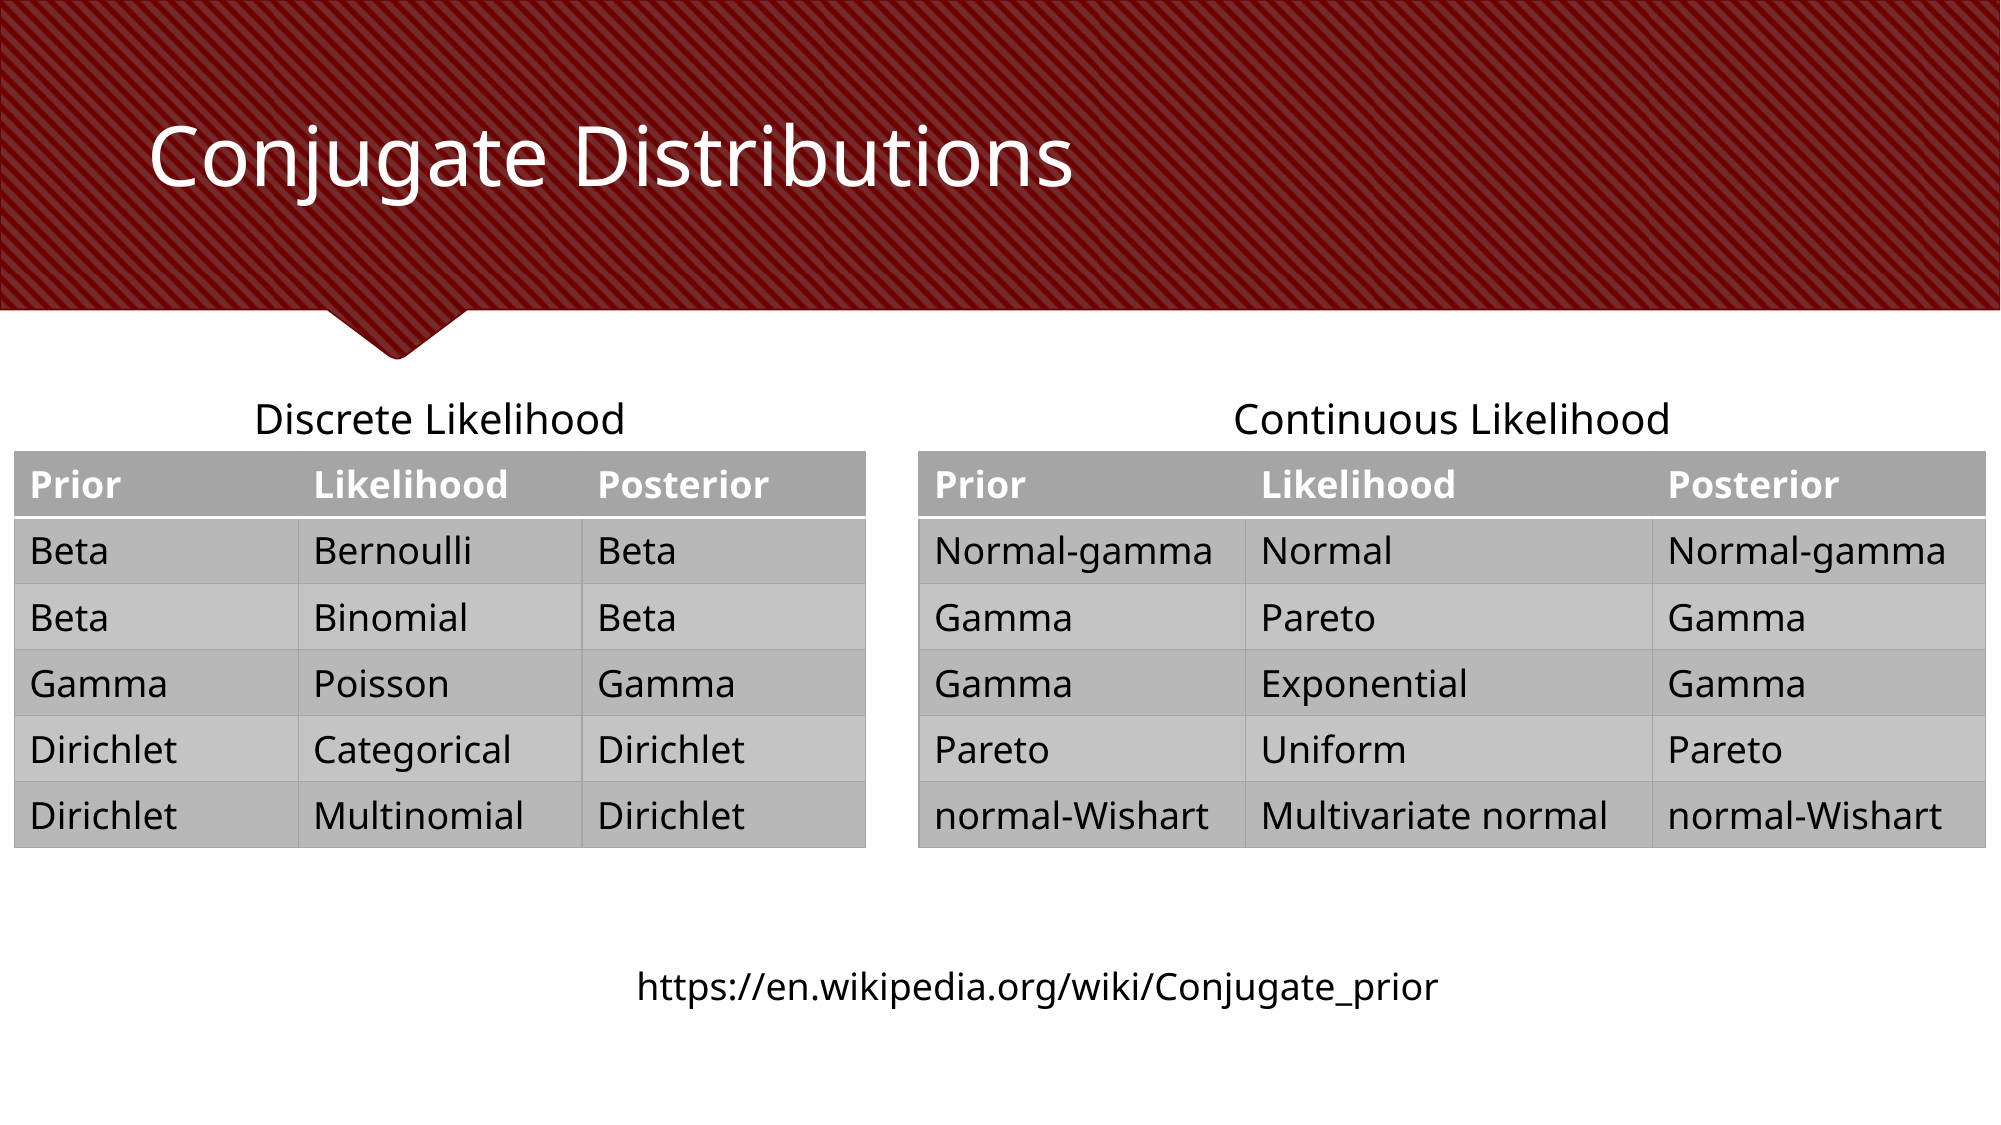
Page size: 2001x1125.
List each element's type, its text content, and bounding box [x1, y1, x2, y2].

table_cell Gamma [1653, 584, 1985, 649]
table_header Prior [15, 452, 298, 516]
table_cell Multivariate normal [1246, 782, 1652, 847]
list Discrete Likelihood [14, 355, 866, 451]
table_cell Normal-gamma [920, 519, 1245, 583]
table_cell Normal [1246, 519, 1652, 583]
text_box https://en.wikipedia.org/wiki/Conjugate_prior [621, 955, 1455, 1016]
table_cell Beta [583, 584, 865, 649]
table_cell Pareto [1246, 584, 1652, 649]
table_cell Dirichlet [15, 782, 298, 847]
table_cell Poisson [299, 650, 581, 715]
table_cell Beta [15, 519, 298, 583]
table_cell Gamma [920, 650, 1245, 715]
table_cell Multinomial [299, 782, 581, 847]
table_header Prior [920, 452, 1245, 516]
table_cell normal-Wishart [1653, 782, 1985, 847]
table_cell Dirichlet [583, 716, 865, 781]
table_cell Dirichlet [583, 782, 865, 847]
table_header Posterior [1653, 452, 1985, 516]
list Continuous Likelihood [919, 355, 1986, 451]
table_cell normal-Wishart [920, 782, 1245, 847]
table_cell Uniform [1246, 716, 1652, 781]
table_cell Pareto [920, 716, 1245, 781]
table_cell Binomial [299, 584, 581, 649]
table_cell Gamma [1653, 650, 1985, 715]
table_cell Beta [15, 584, 298, 649]
table_cell Bernoulli [299, 519, 581, 583]
title Conjugate Distributions [132, 73, 1868, 233]
table_header Likelihood [1246, 452, 1652, 516]
table_cell Gamma [583, 650, 865, 715]
table_header Likelihood [299, 452, 581, 516]
table_cell Categorical [299, 716, 581, 781]
table_cell Dirichlet [15, 716, 298, 781]
table_cell Gamma [920, 584, 1245, 649]
table_cell Gamma [15, 650, 298, 715]
table_cell Beta [583, 519, 865, 583]
table_cell Exponential [1246, 650, 1652, 715]
table_cell Pareto [1653, 716, 1985, 781]
table_cell Normal-gamma [1653, 519, 1985, 583]
table_header Posterior [583, 452, 865, 516]
